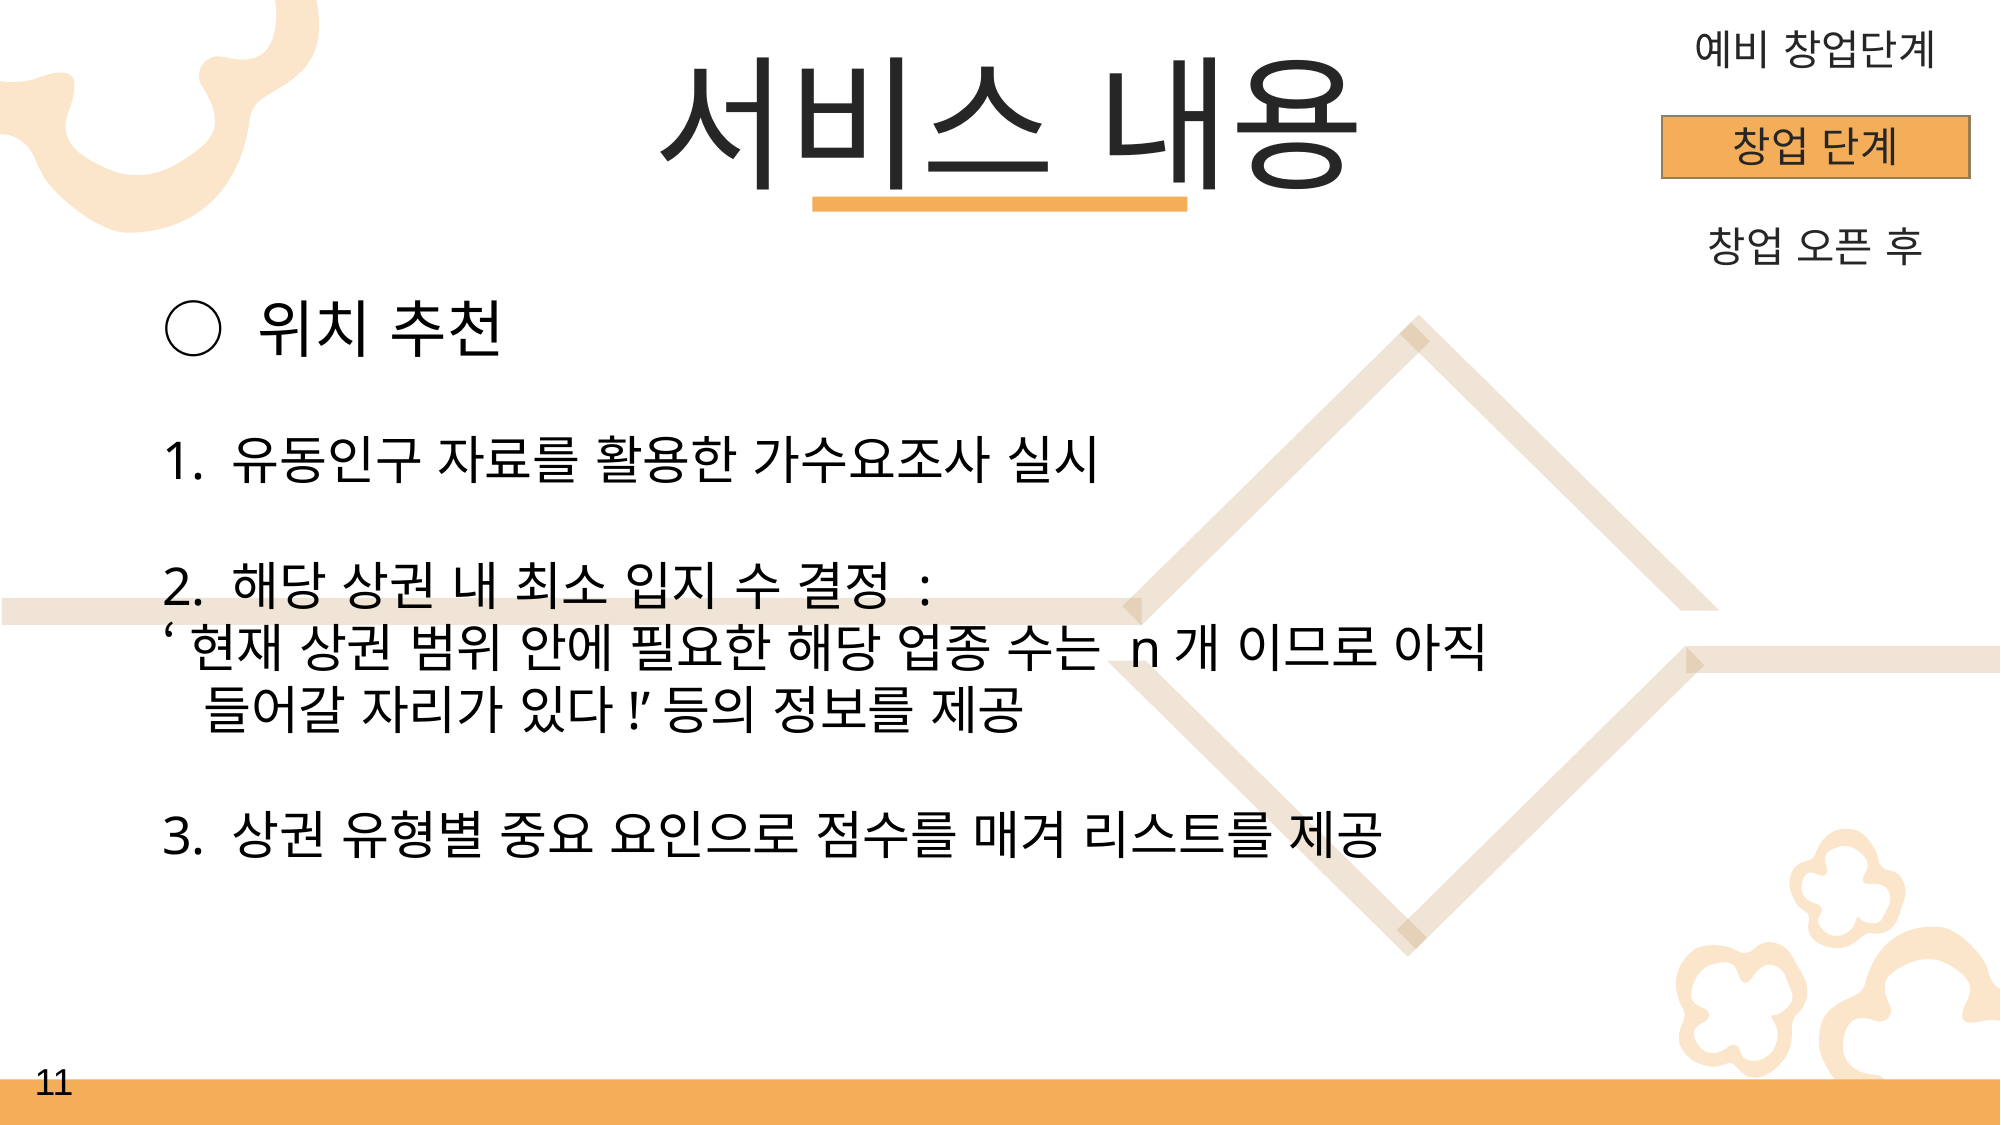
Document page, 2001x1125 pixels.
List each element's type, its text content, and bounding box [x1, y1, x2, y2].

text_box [1056, 645, 2000, 814]
text_box 11 [19, 1050, 109, 1111]
text_box 창업 단계 [1635, 102, 1996, 197]
text_box 예비 창업단계 [1635, 4, 1996, 99]
text_box ○ 위치 추천 1. 유동인구 자료를 활용한 가수요조사 실시 2. 해당 상권 내 최소 입지 수 결정 : ‘현재 상권 범위 안에 필요한 해당 업종 수는 n개 이므로 아직 들어갈 자리가 있다!’등의 정보를 제공 3. 상권 유형별 중요 요인으로 점수를 매겨 리스트를 제공 [147, 625, 1704, 873]
text_box ○ 위치 추천 1. 유동인구 자료를 활용한 가수요조사 실시 2. 해당 상권 내 최소 입지 수 결정 : ‘현재 상권 범위 안에 필요한 해당 업종 수는 n개 이므로 아직 들어갈 자리가 있다!’등의 정보를 제공 3. 상권 유형별 중요 요인으로 점수를 매겨 리스트를 제공 [147, 283, 1704, 458]
text_box 창업 오픈 후 [1635, 201, 1996, 296]
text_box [1, 458, 1770, 625]
text_box 서비스 내용 [59, 72, 1958, 192]
